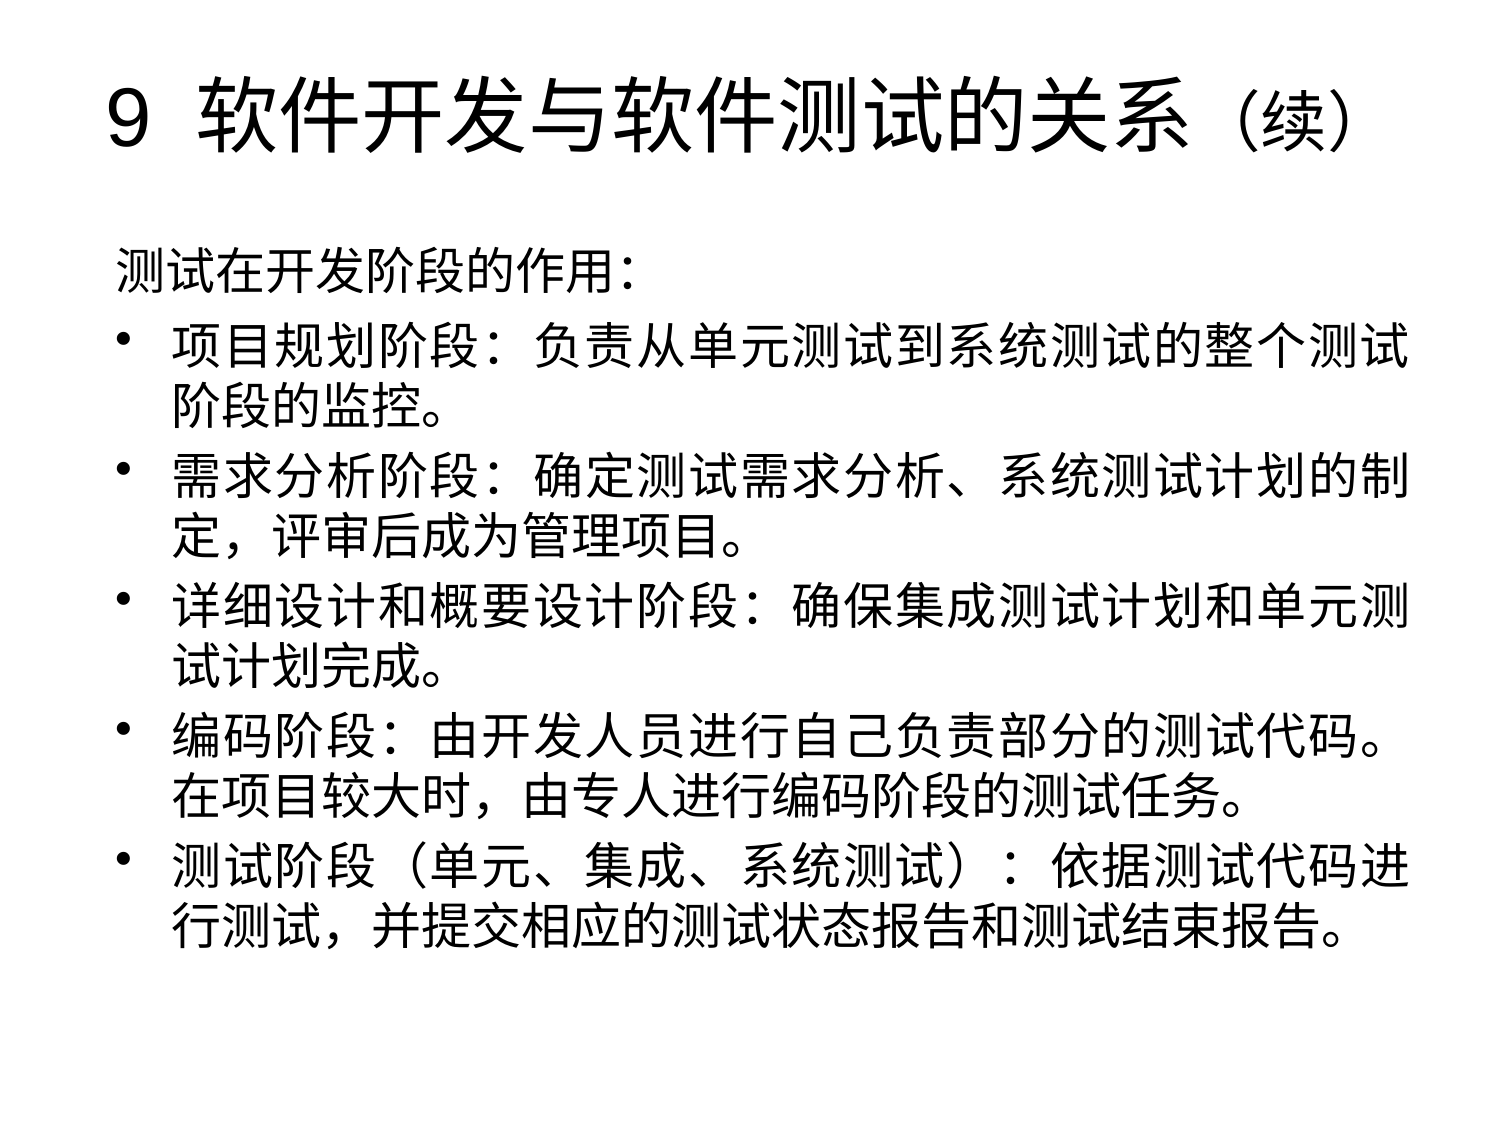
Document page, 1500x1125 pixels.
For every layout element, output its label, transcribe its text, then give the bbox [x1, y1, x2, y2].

title 9 软件开发与软件测试的关系（续） [23, 19, 1477, 207]
list 测试在开发阶段的作用： 项目规划阶段：负责从单元测试到系统测试的整个测试阶段的监控。 需求分析阶段：确定测试需求分析、系统测试计划的制定，评审后成为管理项目。 详细设计和概要设计阶段：确保集成测试计划和单元测试计划完成。 编码阶段：由开发人员进行自己负责部分的测试代码。在项目较大时，由专人进行编码阶段的测试任务。 测试阶段（单元、集成、系统测试）：依据测试代码进行测试，并提交相应的测试状态报告和测试结束报告。 [100, 231, 1426, 982]
